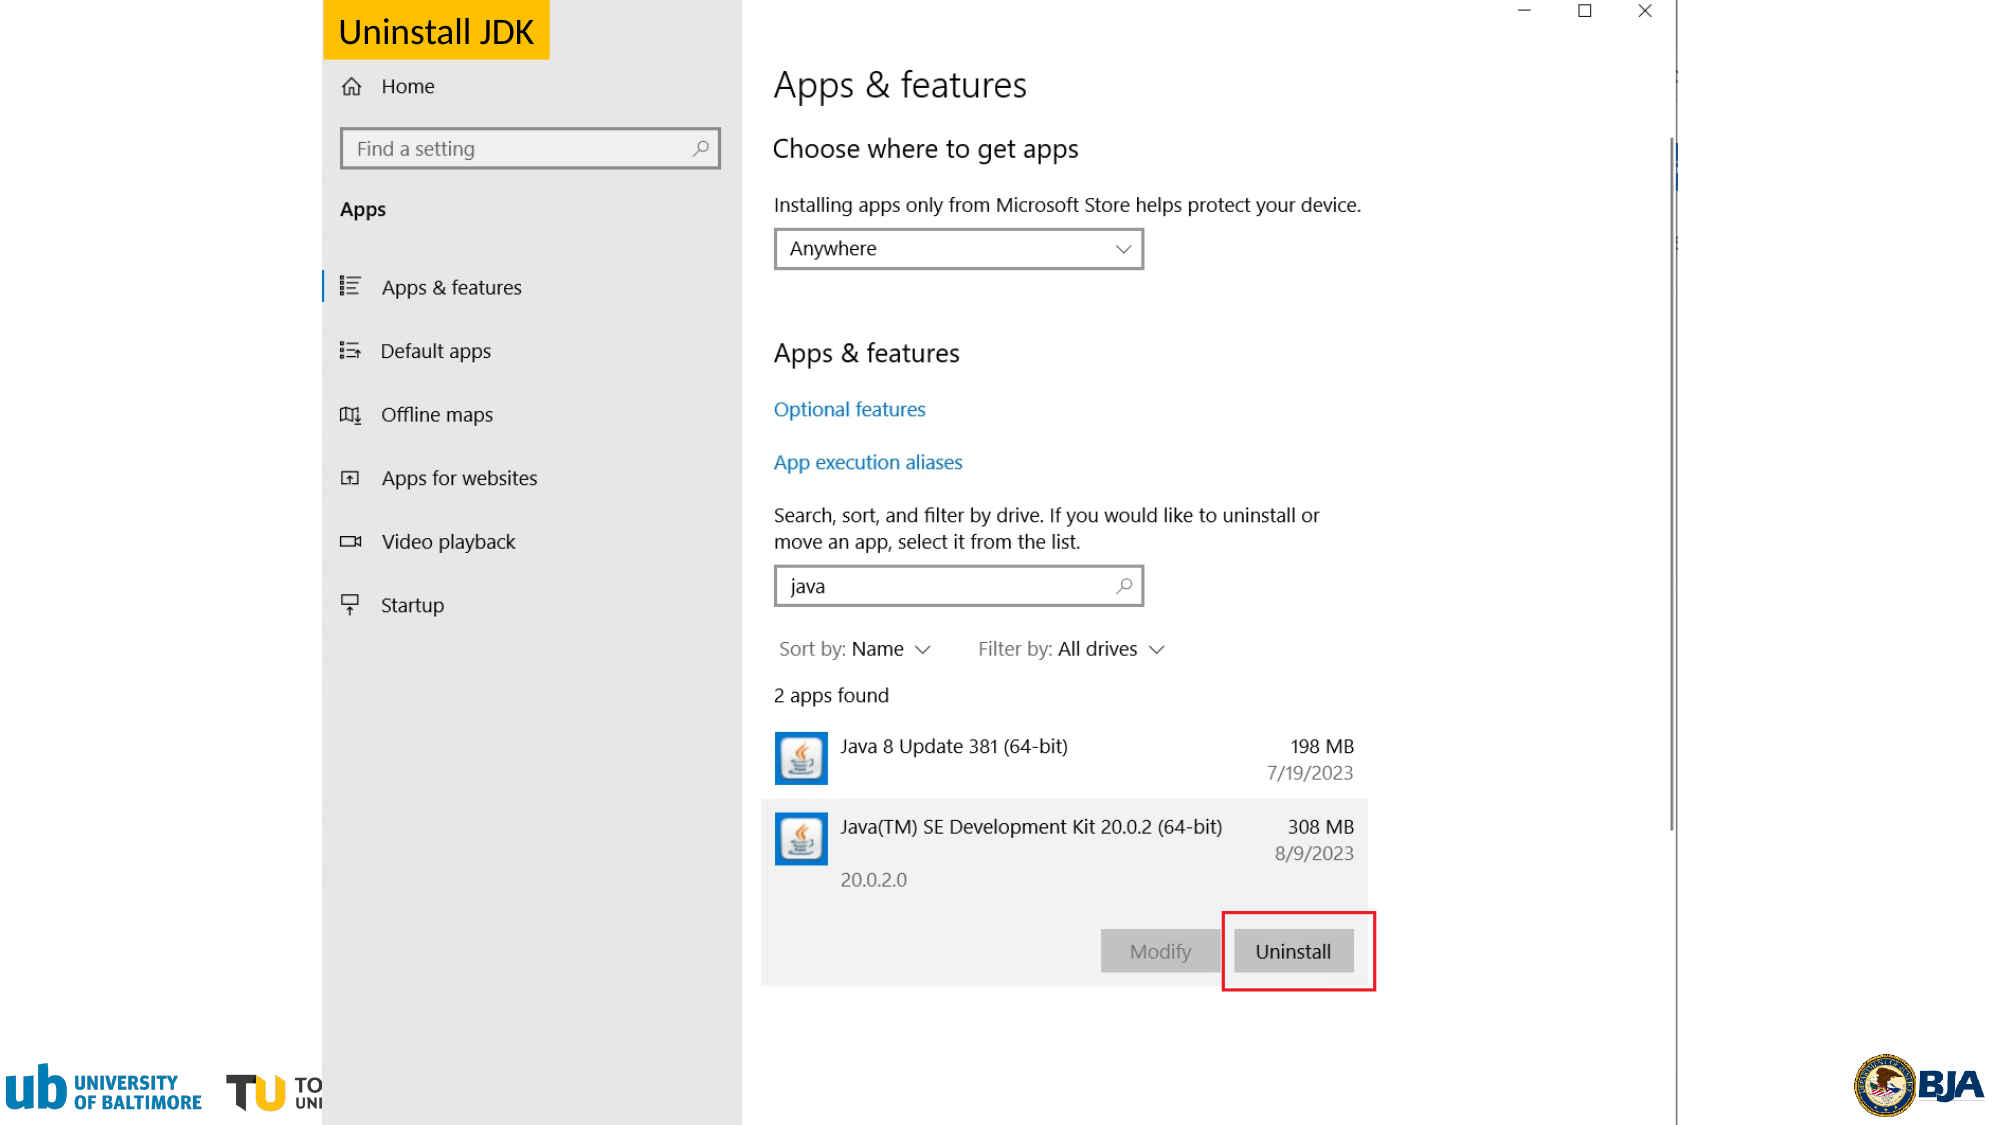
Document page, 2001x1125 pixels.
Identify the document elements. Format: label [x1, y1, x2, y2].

picture [0, 0, 1678, 1125]
picture [1854, 1054, 1986, 1117]
